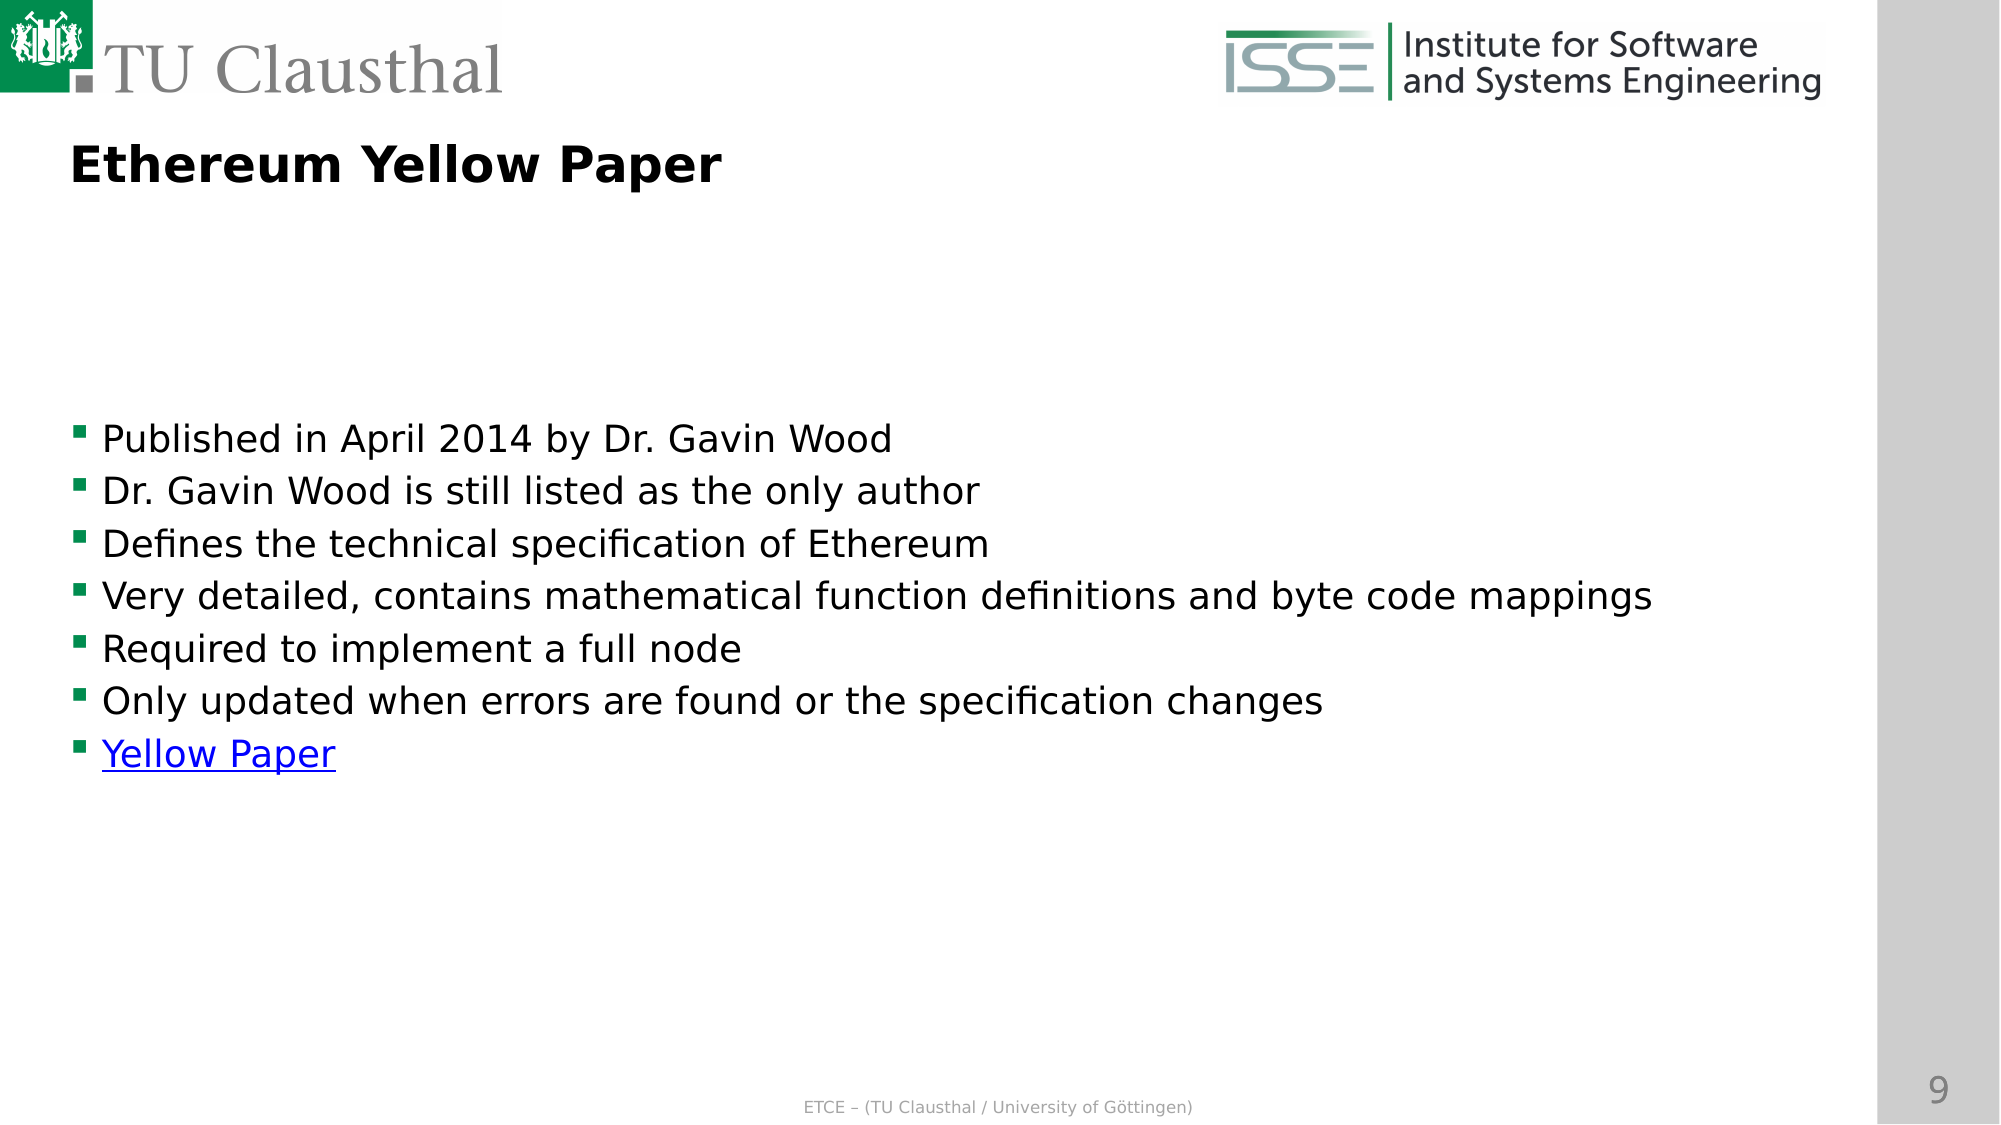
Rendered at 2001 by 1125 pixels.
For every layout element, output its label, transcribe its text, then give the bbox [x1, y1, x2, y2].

picture [0, 0, 502, 93]
text_box Ethereum Yellow Paper [55, 125, 1819, 208]
picture [1218, 22, 1826, 107]
text_box Published in April 2014 by Dr. Gavin Wood Dr. Gavin Wood is still listed as the only author Defines the technical specification of Ethereum Very detailed, contains mathematical function definitions and byte code mappings Required to implement a full node Only updated when errors are found or the specification changes Yellow Paper [55, 208, 1819, 1035]
